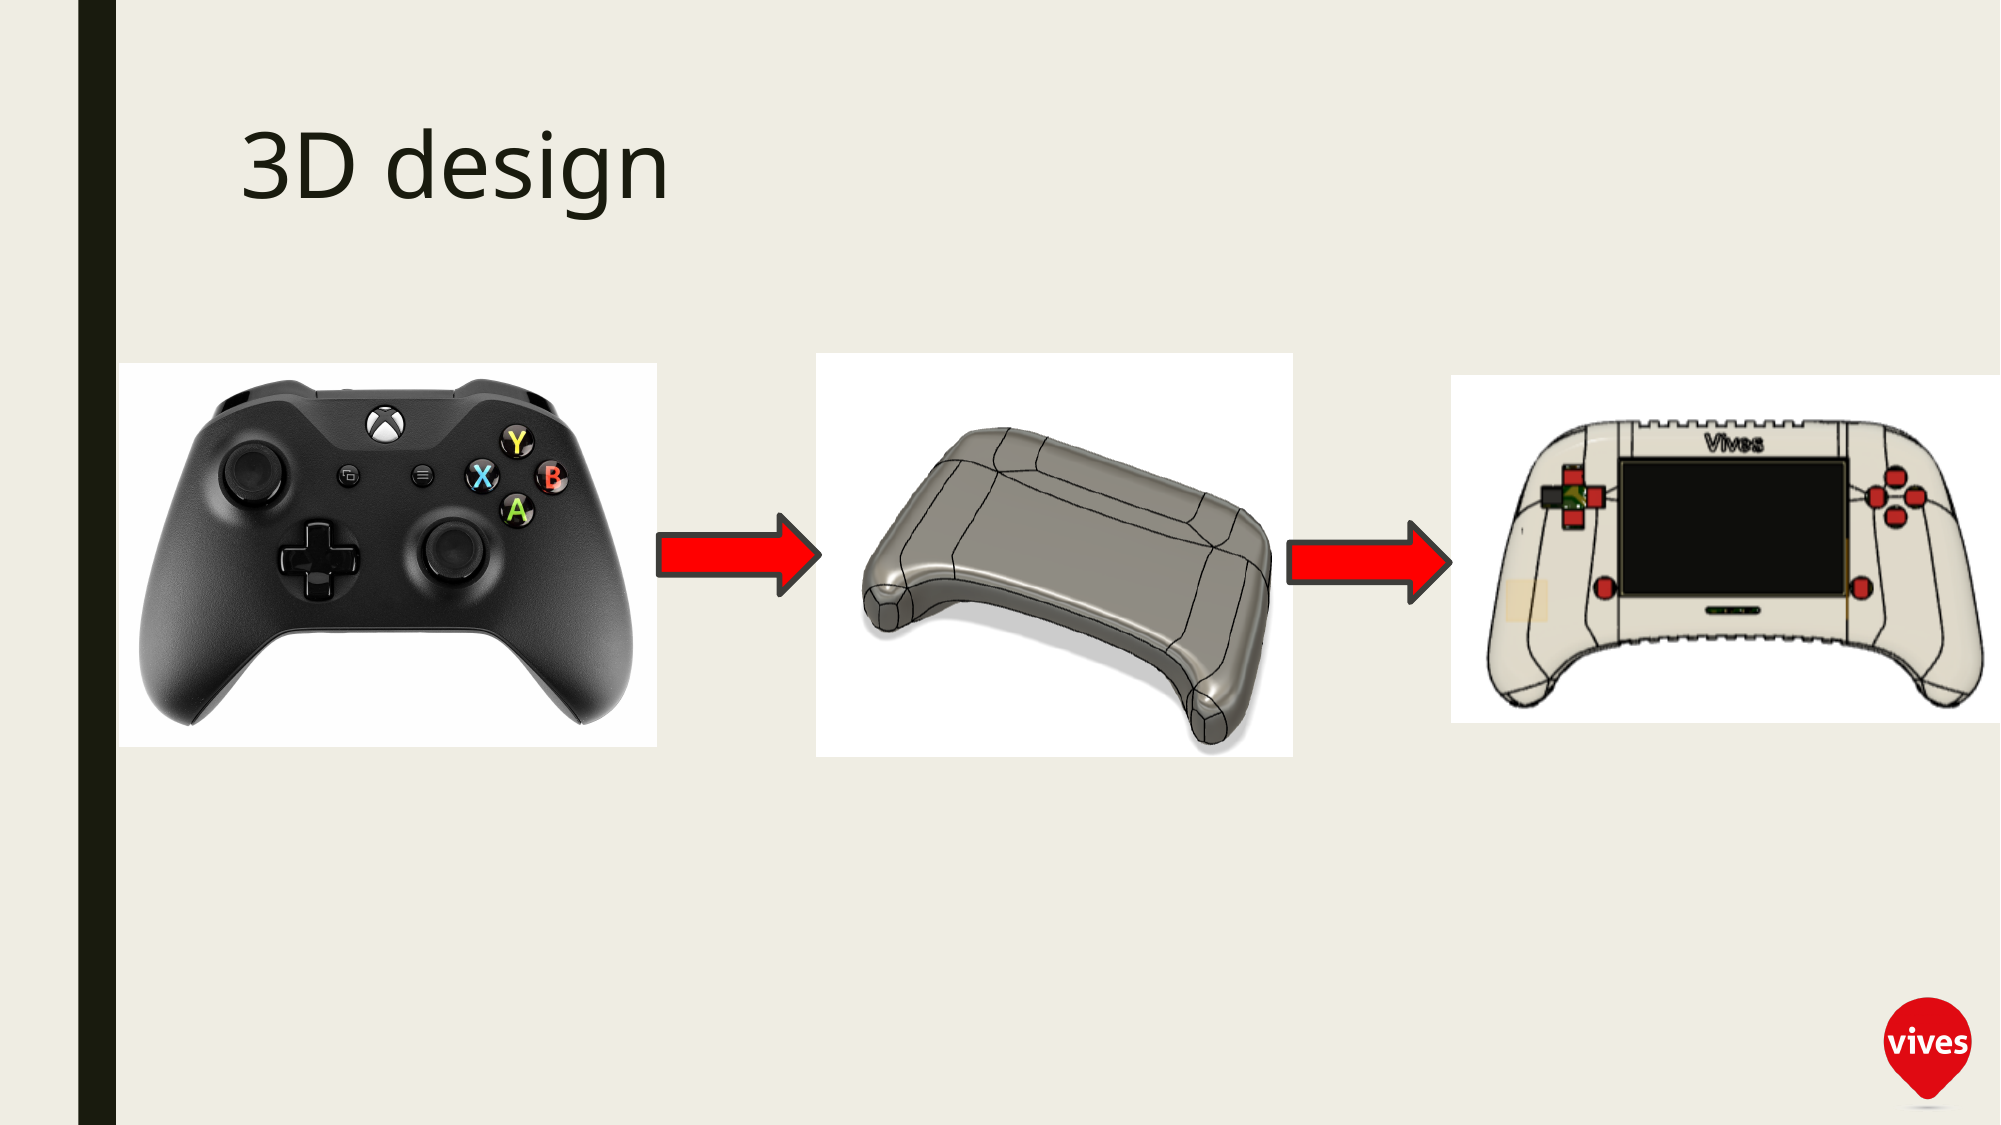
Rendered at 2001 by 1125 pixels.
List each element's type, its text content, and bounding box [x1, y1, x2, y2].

text_box [657, 512, 816, 598]
text_box [1293, 520, 1451, 605]
picture [1799, 962, 2000, 1125]
title 3D design [225, 112, 1800, 357]
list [816, 353, 1293, 757]
picture [1451, 375, 2000, 723]
picture [119, 363, 657, 747]
